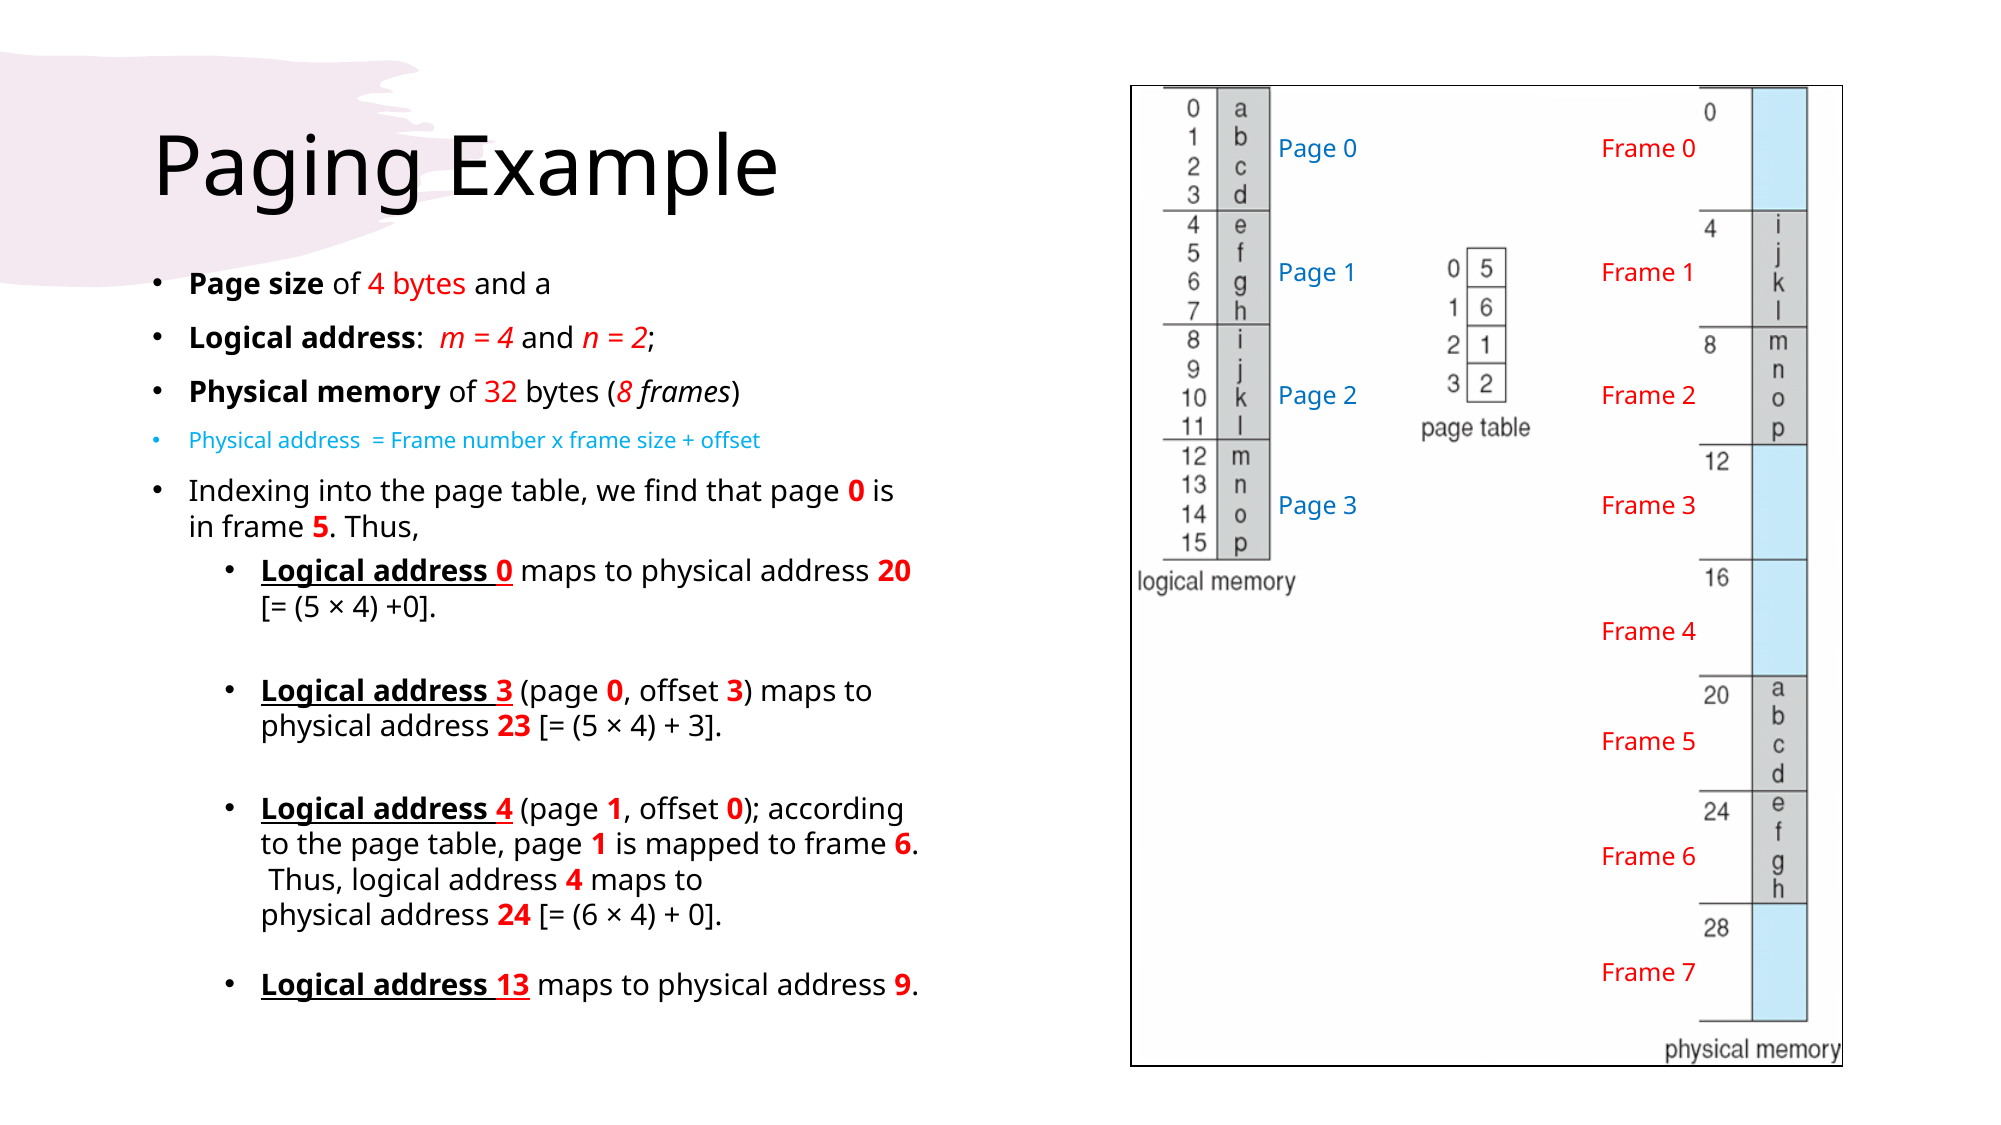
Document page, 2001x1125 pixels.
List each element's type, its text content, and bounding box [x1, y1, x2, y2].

title Paging Example [137, 59, 1863, 278]
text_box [1131, 86, 1842, 1066]
list Page size of 4 bytes and a Logical address: m = 4 and n = 2; Physical memory of 32 bytes (8 frames) Physical address = Frame number x frame size + offset Indexing into the page table, we find that page 0 is in frame 5. Thus, Logical address 0 maps to physical address 20 [= (5 × 4) +0]. Logical address 3 (page 0, offset 3) maps to physical address 23 [= (5 × 4) + 3]. Logical address 4 (page 1, offset 0); according to the page table, page 1 is mapped to frame 6. Thus, logical address 4 maps to physical address 24 [= (6 × 4) + 0]. Logical address 13 maps to physical address 9. [137, 257, 936, 1051]
